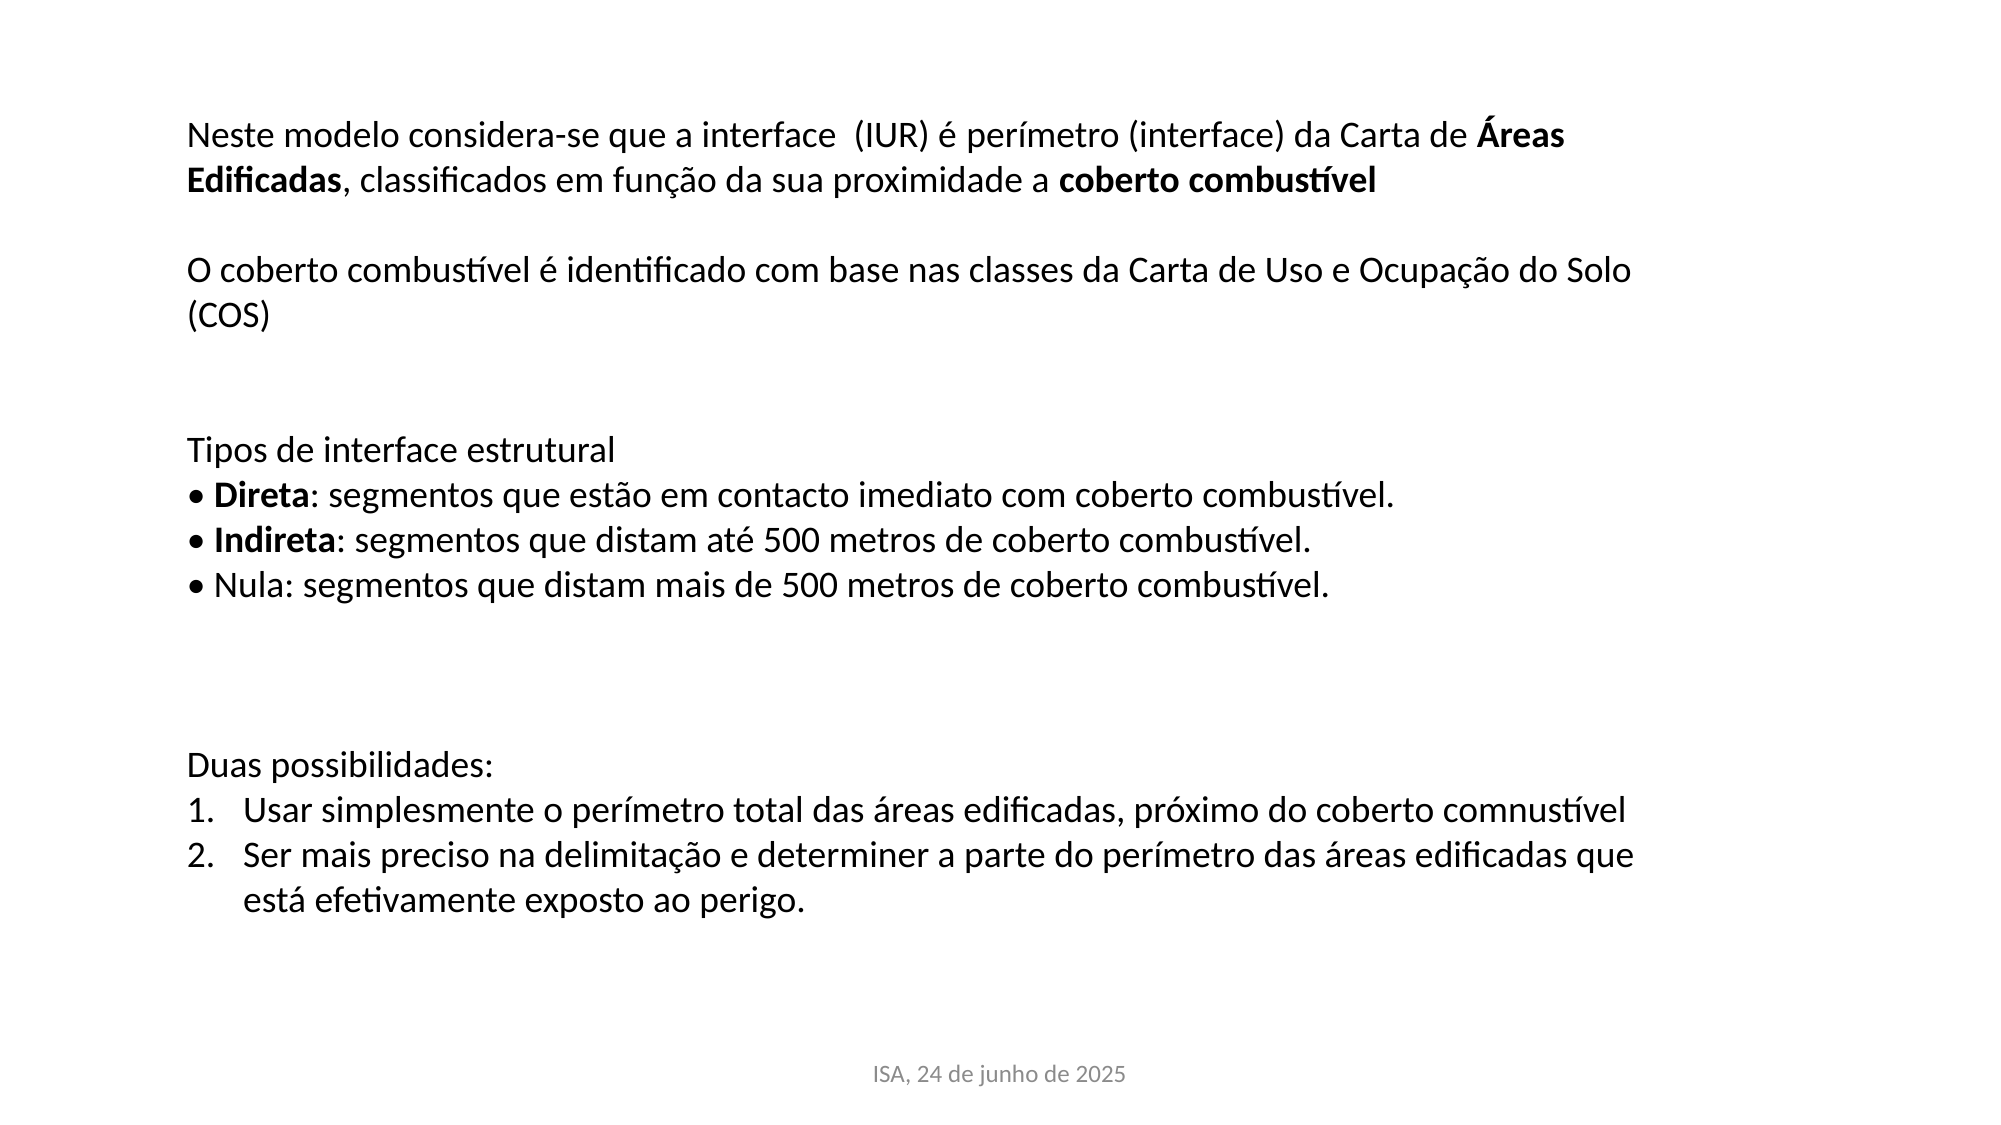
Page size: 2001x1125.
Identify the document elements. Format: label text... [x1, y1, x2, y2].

text_box Neste modelo considera-se que a interface (IUR) é perímetro (interface) da Carta de Áreas Edificadas, classificados em função da sua proximidade a coberto combustível O coberto combustível é identificado com base nas classes da Carta de Uso e Ocupação do Solo (COS) Tipos de interface estrutural • Direta: segmentos que estão em contacto imediato com coberto combustível. • Indireta: segmentos que distam até 500 metros de coberto combustível. • Nula: segmentos que distam mais de 500 metros de coberto combustível. Duas possibilidades: Usar simplesmente o perímetro total das áreas edificadas, próximo do coberto comnustível Ser mais preciso na delimitação e determiner a parte do perímetro das áreas edificadas que está efetivamente exposto ao perigo. [172, 102, 1700, 1018]
footer ISA, 24 de junho de 2025 [662, 1042, 1338, 1103]
